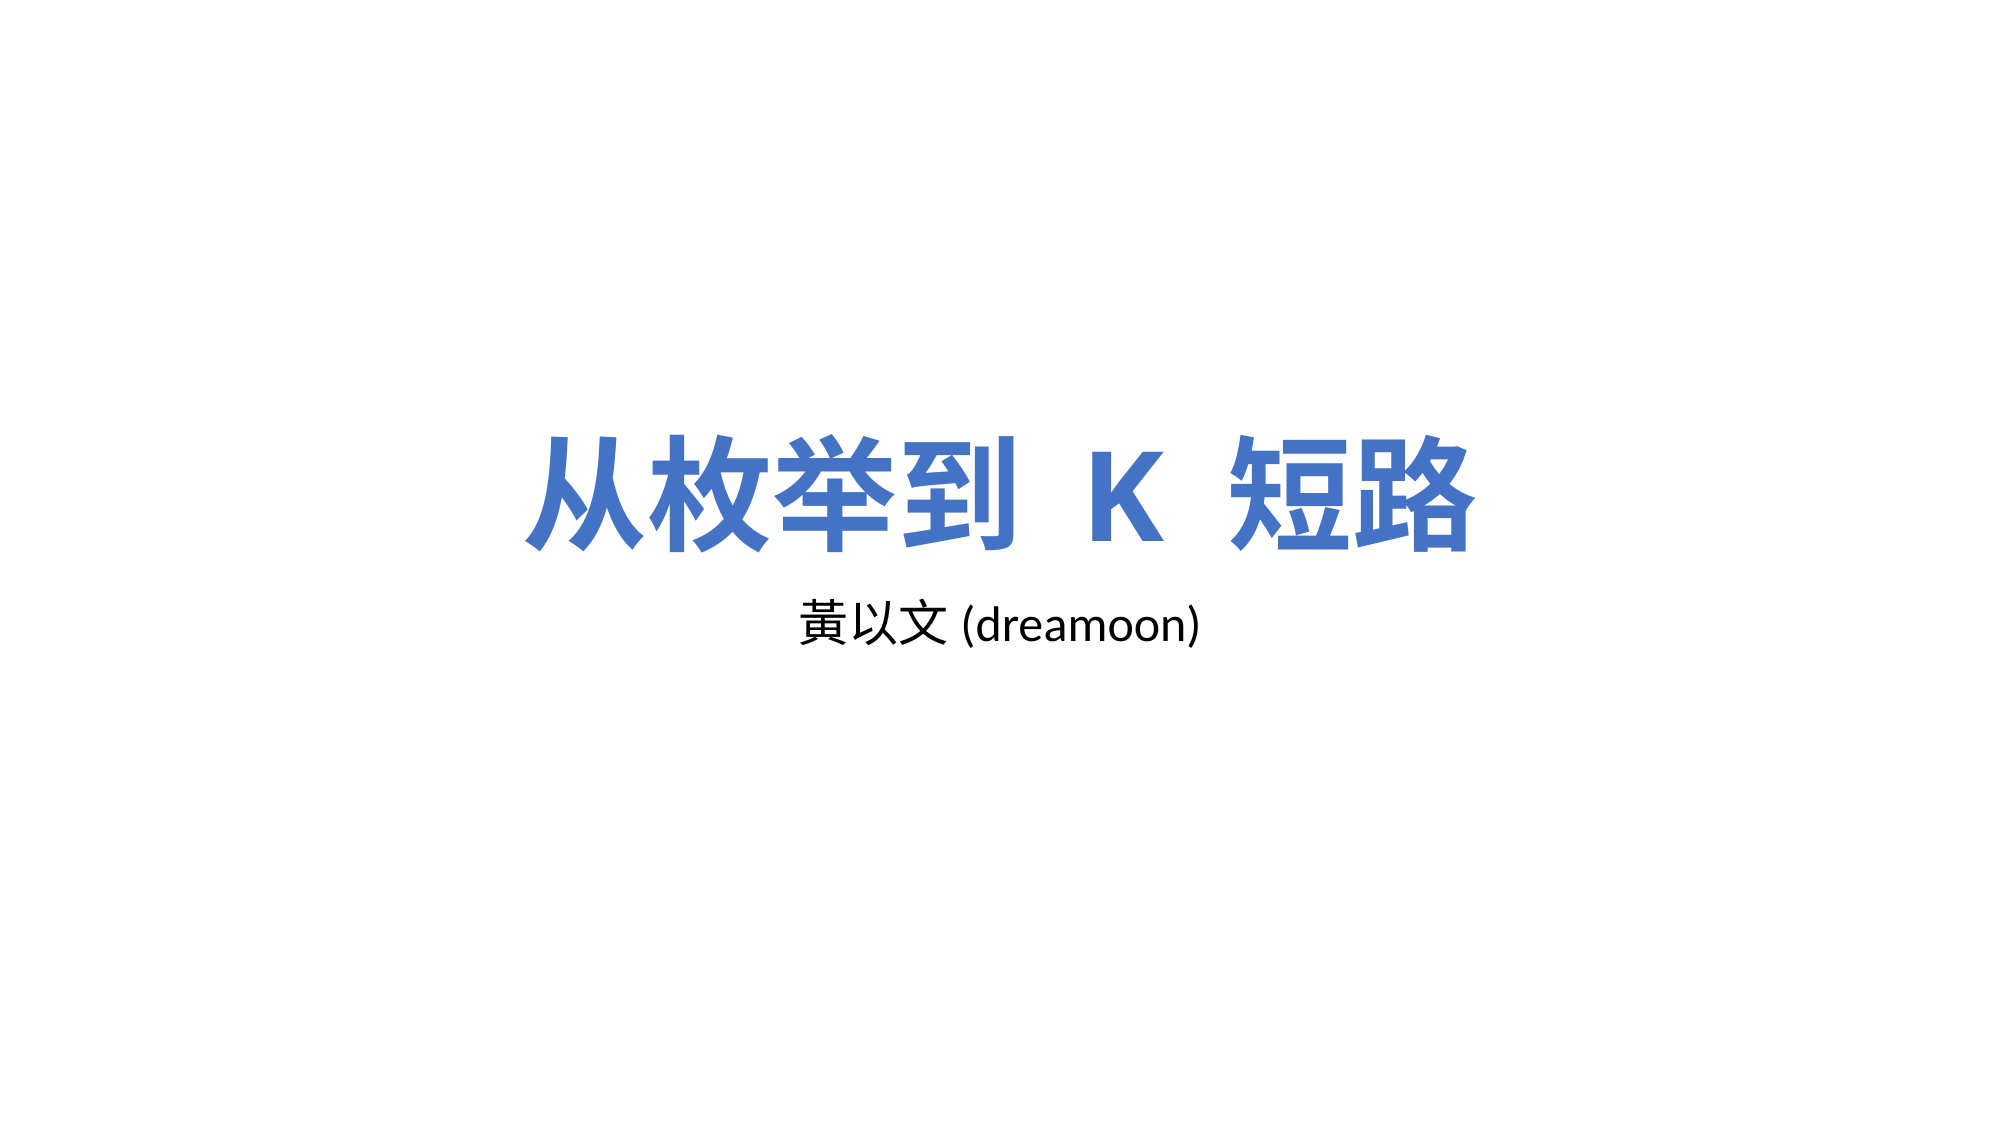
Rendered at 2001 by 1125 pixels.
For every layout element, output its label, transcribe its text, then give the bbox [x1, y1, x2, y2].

title 从枚举到 K 短路 [249, 184, 1750, 576]
subtitle 黃以文(dreamoon) [249, 590, 1750, 863]
